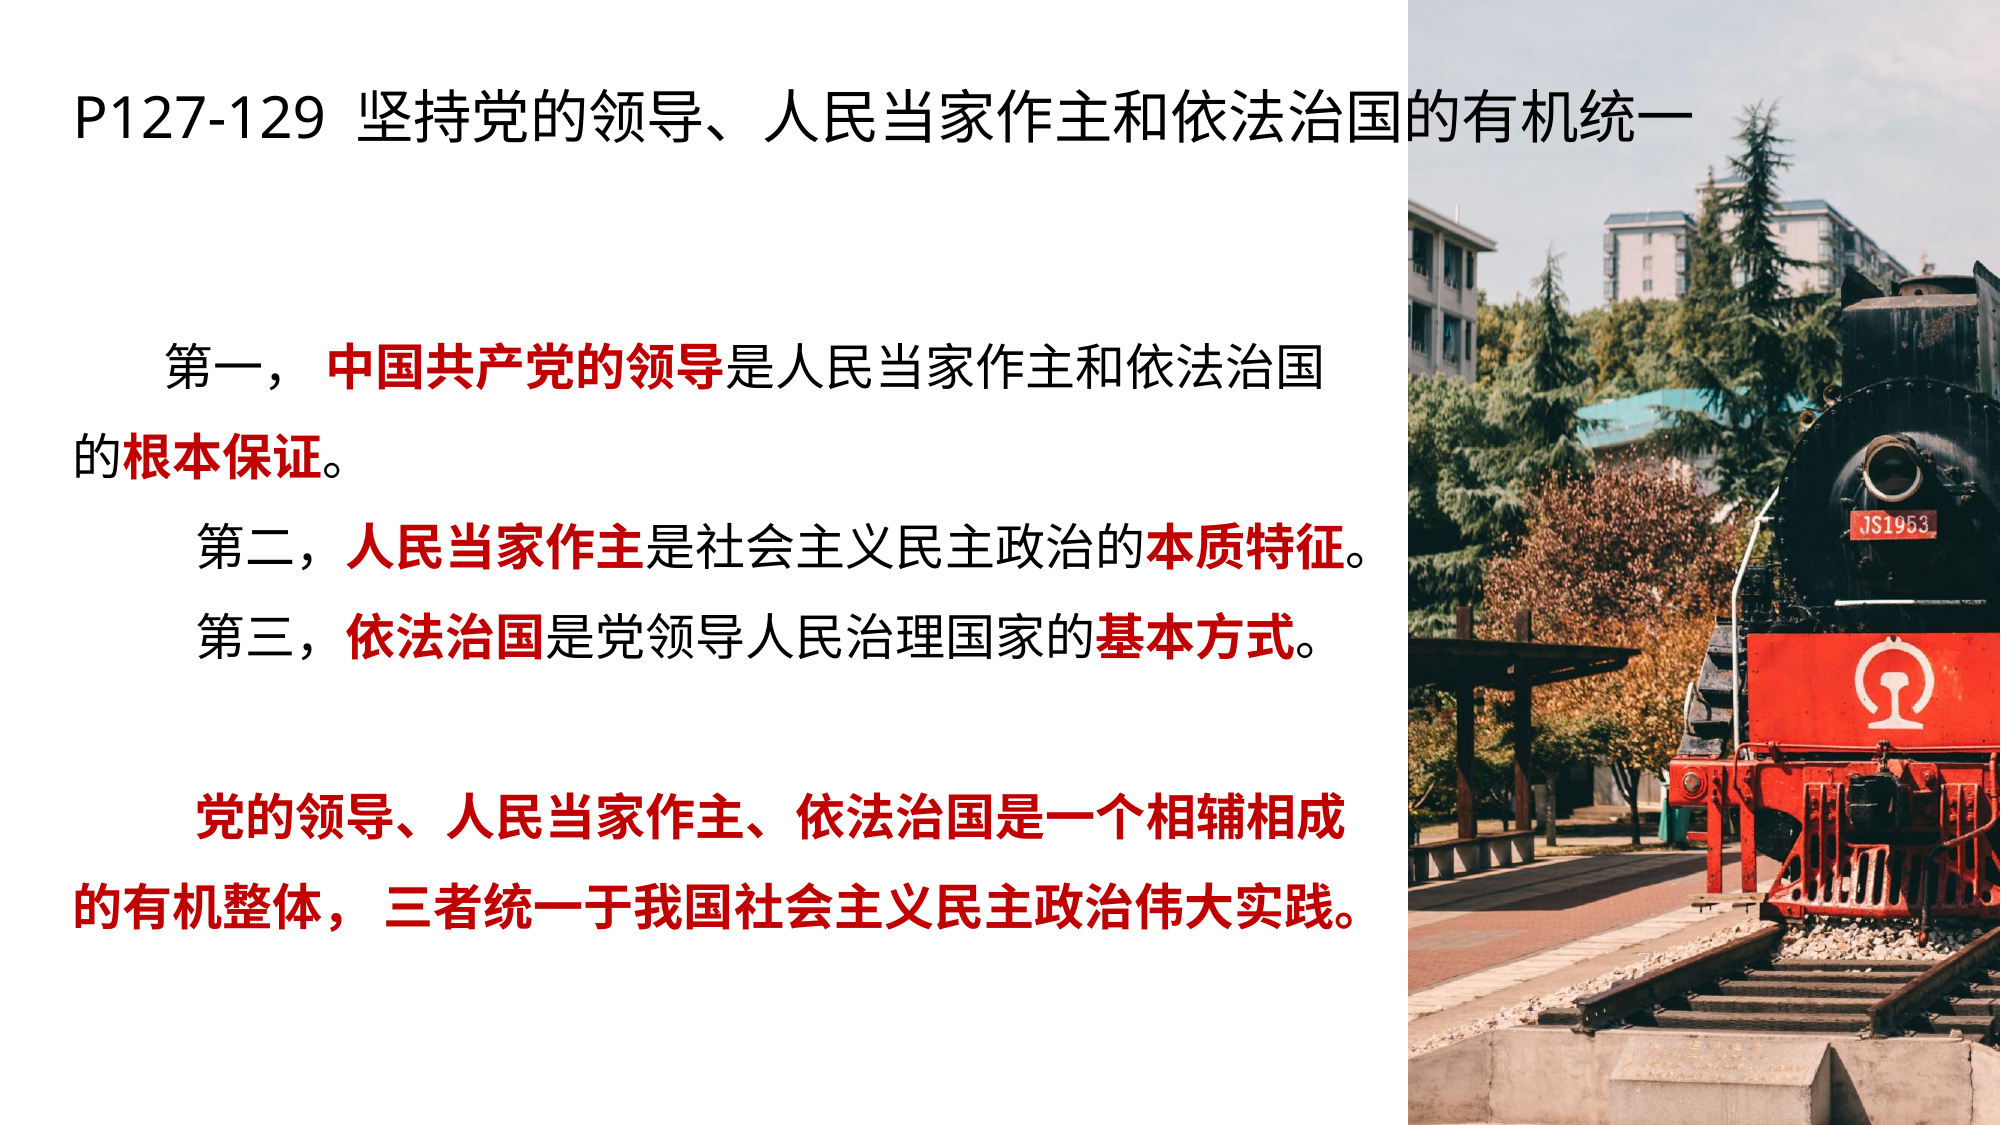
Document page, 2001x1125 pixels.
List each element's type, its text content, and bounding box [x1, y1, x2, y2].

picture [1408, 0, 2000, 1125]
text_box 第一， 中国共产党的领导是人民当家作主和依法治国的根本保证。 第二，人民当家作主是社会主义民主政治的本质特征。 第三，依法治国是党领导人民治理国家的基本方式。 党的领导、人民当家作主、依法治国是一个相辅相成的有机整体， 三者统一于我国社会主义民主政治伟大实践。 [57, 297, 1379, 943]
text_box P127-129 坚持党的领导、人民当家作主和依法治国的有机统一 [57, 45, 1408, 158]
